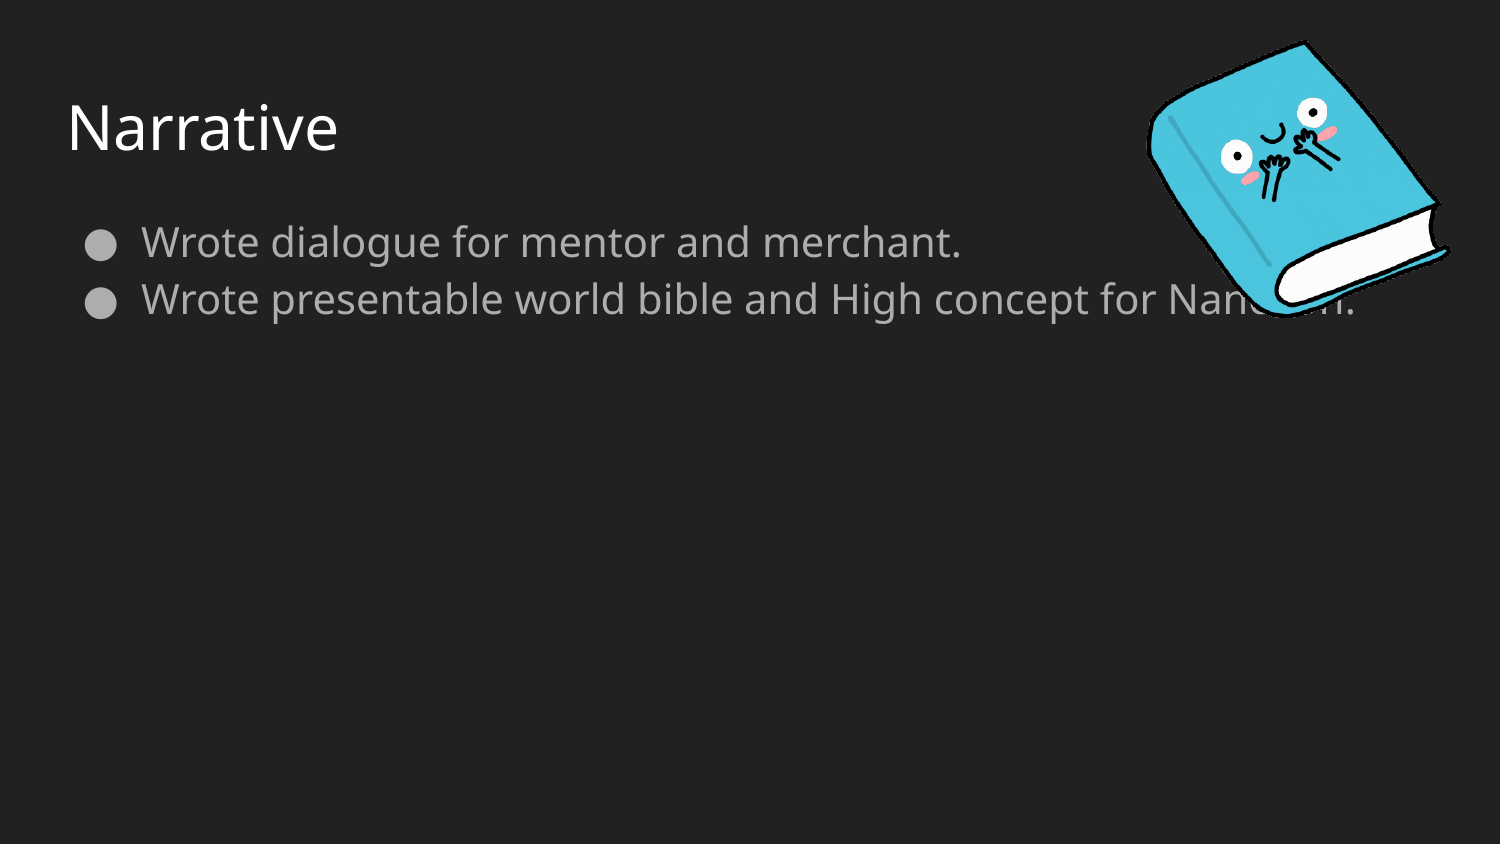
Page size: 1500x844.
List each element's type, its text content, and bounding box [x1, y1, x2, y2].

picture [1124, 15, 1465, 356]
list Wrote dialogue for mentor and merchant. Wrote presentable world bible and High concept for Nanocon. [51, 192, 1449, 754]
title Narrative [51, 72, 1119, 167]
